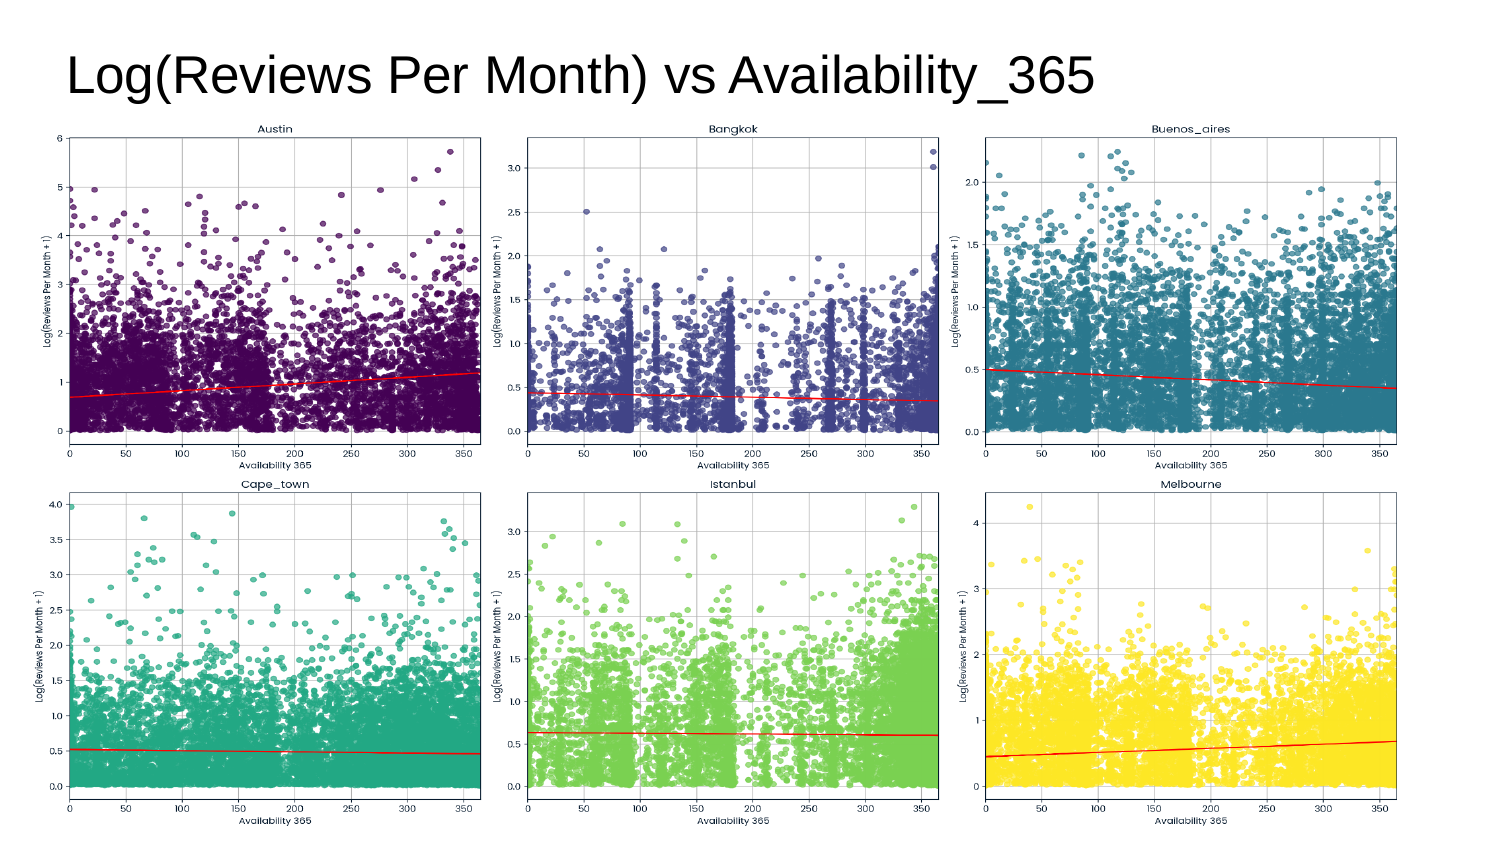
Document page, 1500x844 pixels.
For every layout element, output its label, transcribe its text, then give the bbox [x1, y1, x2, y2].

picture [26, 119, 1403, 832]
title Log(Reviews Per Month) vs Availability_365 [51, 25, 1449, 120]
